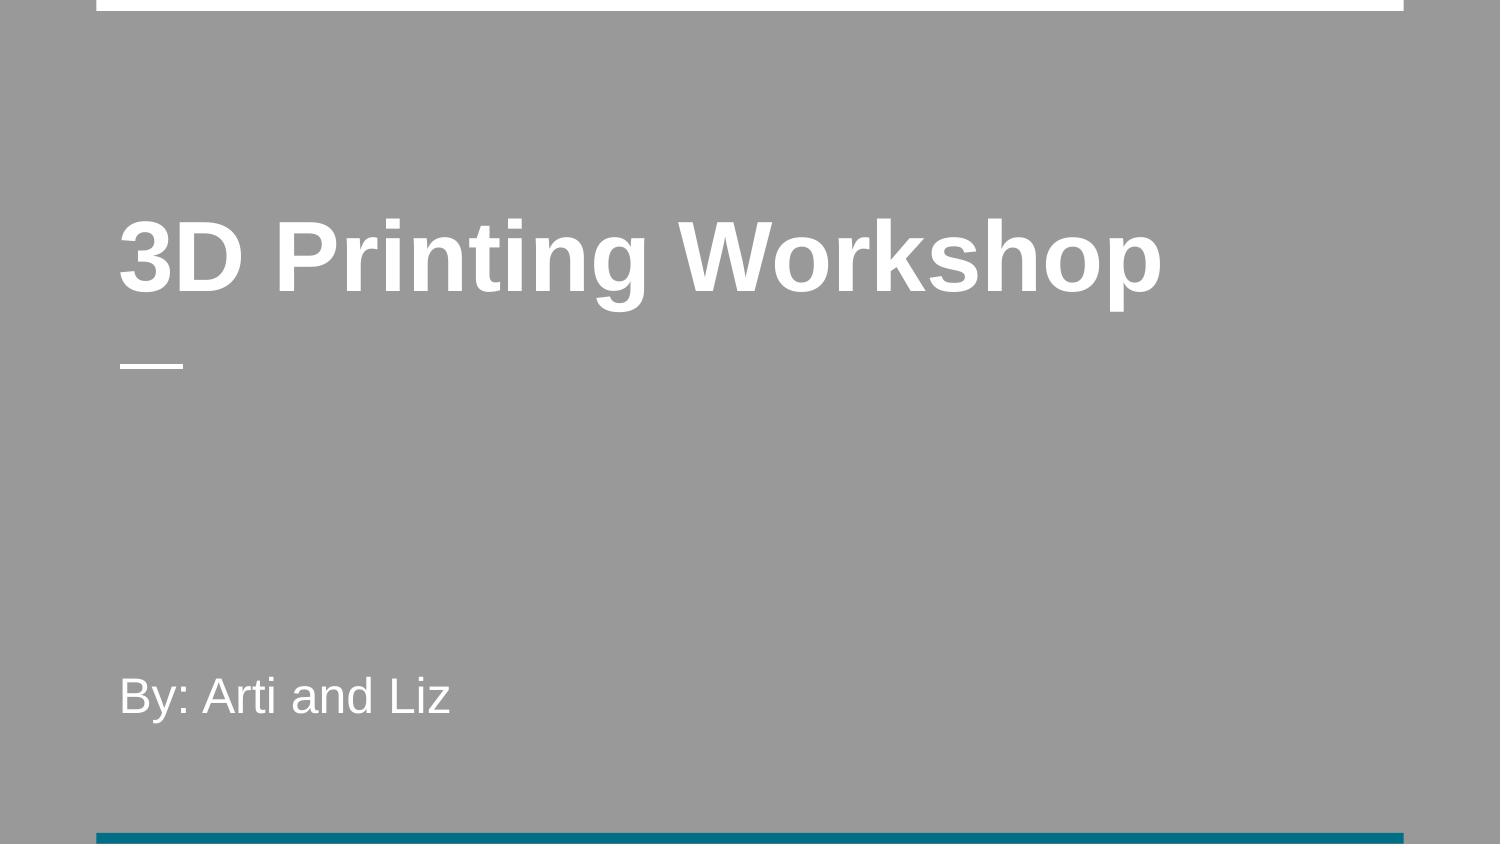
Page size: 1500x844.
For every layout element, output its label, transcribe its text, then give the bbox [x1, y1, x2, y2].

title 3D Printing Workshop [103, 22, 1399, 327]
subtitle By: Arti and Liz [103, 625, 1399, 739]
